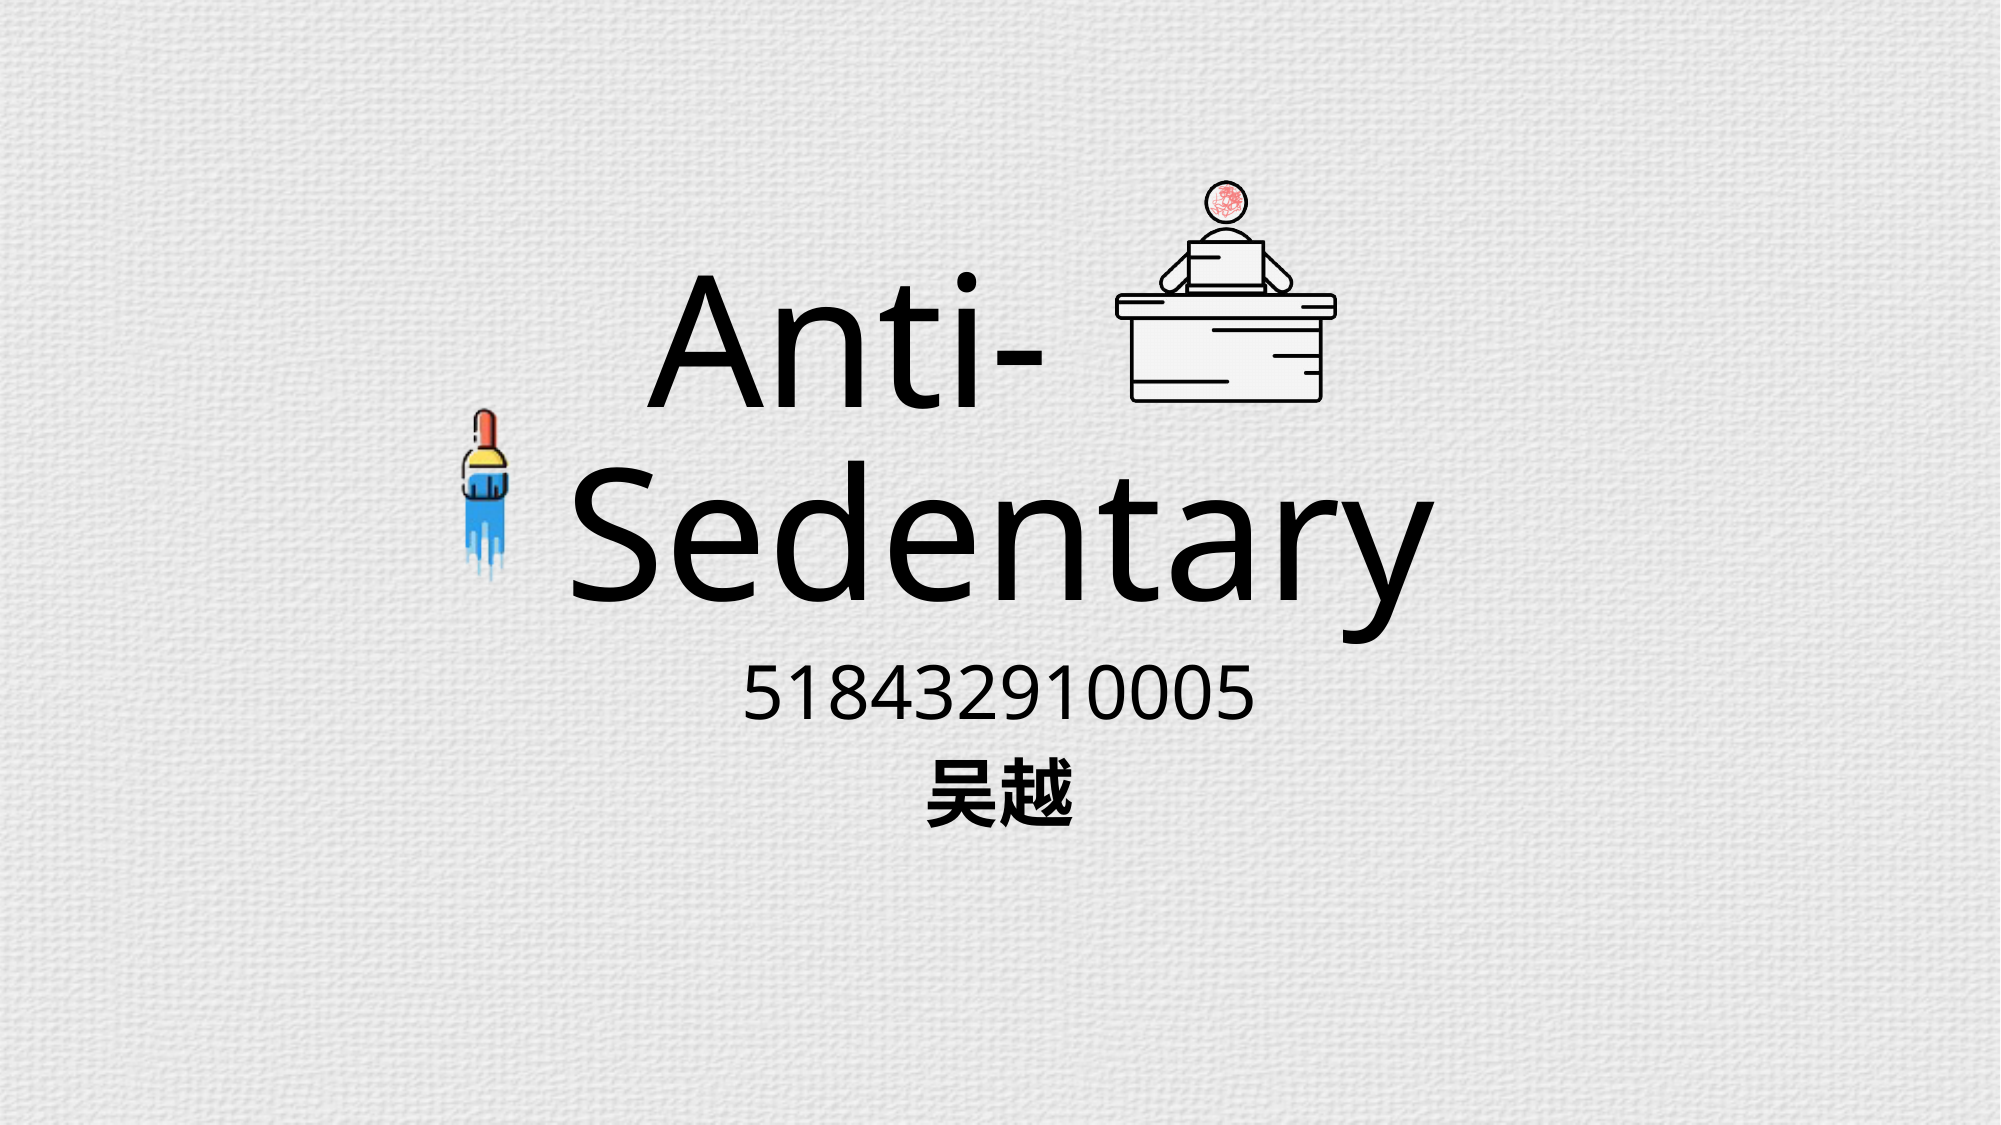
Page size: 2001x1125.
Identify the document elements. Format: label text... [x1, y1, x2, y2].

subtitle 518432910005 吴越 [249, 648, 1750, 919]
picture [0, 0, 2001, 1125]
title Anti- [391, 63, 1306, 255]
text_box Sedentary [249, 255, 1750, 648]
